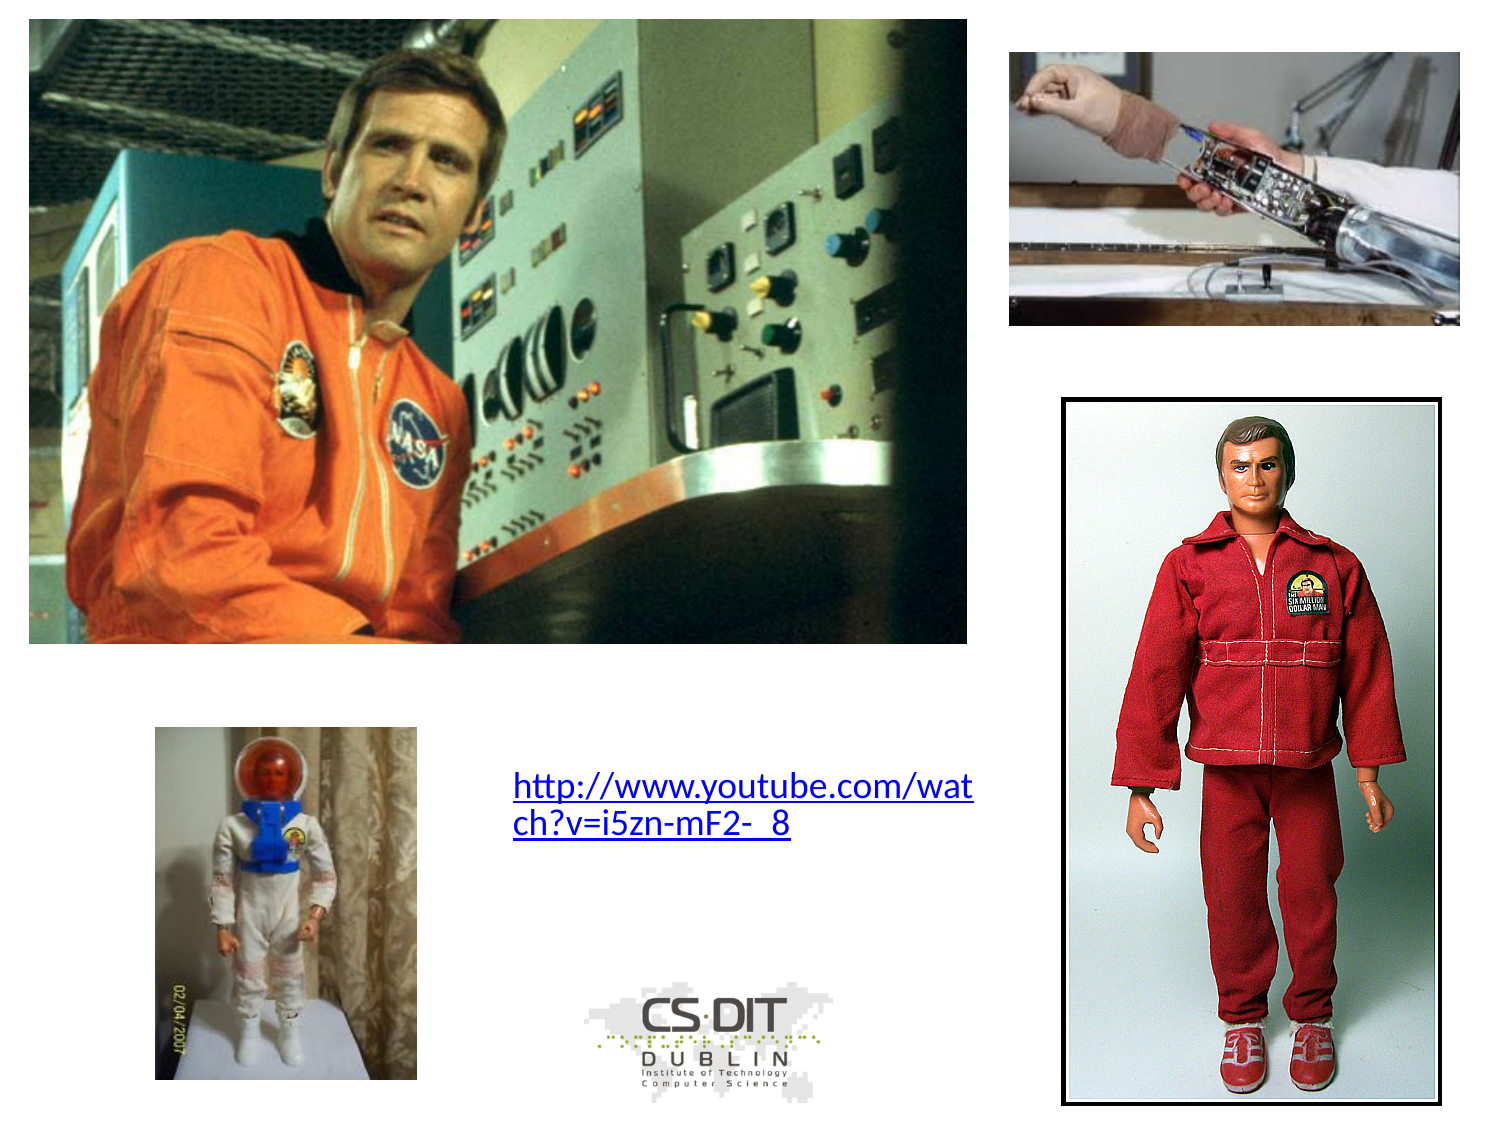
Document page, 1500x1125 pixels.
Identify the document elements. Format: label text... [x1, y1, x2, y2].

picture [1061, 396, 1443, 1107]
picture [28, 18, 968, 645]
picture [1009, 51, 1461, 327]
picture [155, 727, 418, 1080]
text_box http://www.youtube.com/watch?v=i5zn-mF2-_8 [498, 753, 992, 813]
picture [584, 982, 833, 1103]
